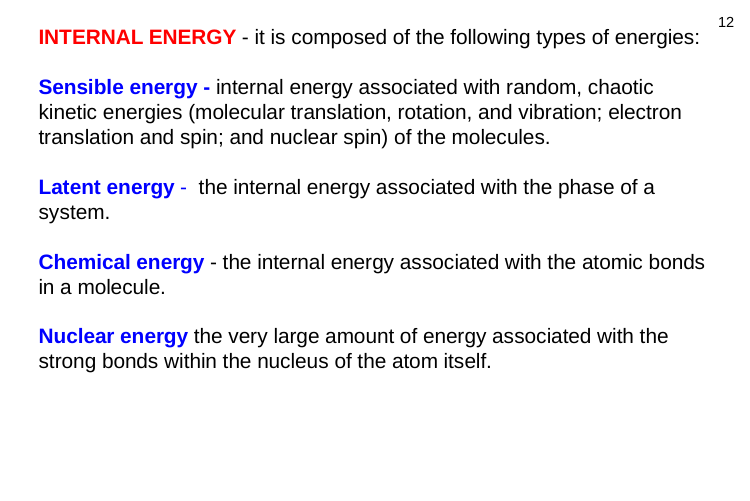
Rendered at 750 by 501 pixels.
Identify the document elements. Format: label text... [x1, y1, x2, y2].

text_box INTERNAL ENERGY - it is composed of the following types of energies: Sensible energy - internal energy associated with random, chaotic kinetic energies (molecular translation, rotation, and vibration; electron translation and spin; and nuclear spin) of the molecules. Latent energy - the internal energy associated with the phase of a system. Chemical energy - the internal energy associated with the atomic bonds in a molecule. Nuclear energy the very large amount of energy associated with the strong bonds within the nucleus of the atom itself. [23, 16, 727, 431]
slide_number 12 [566, 9, 742, 45]
